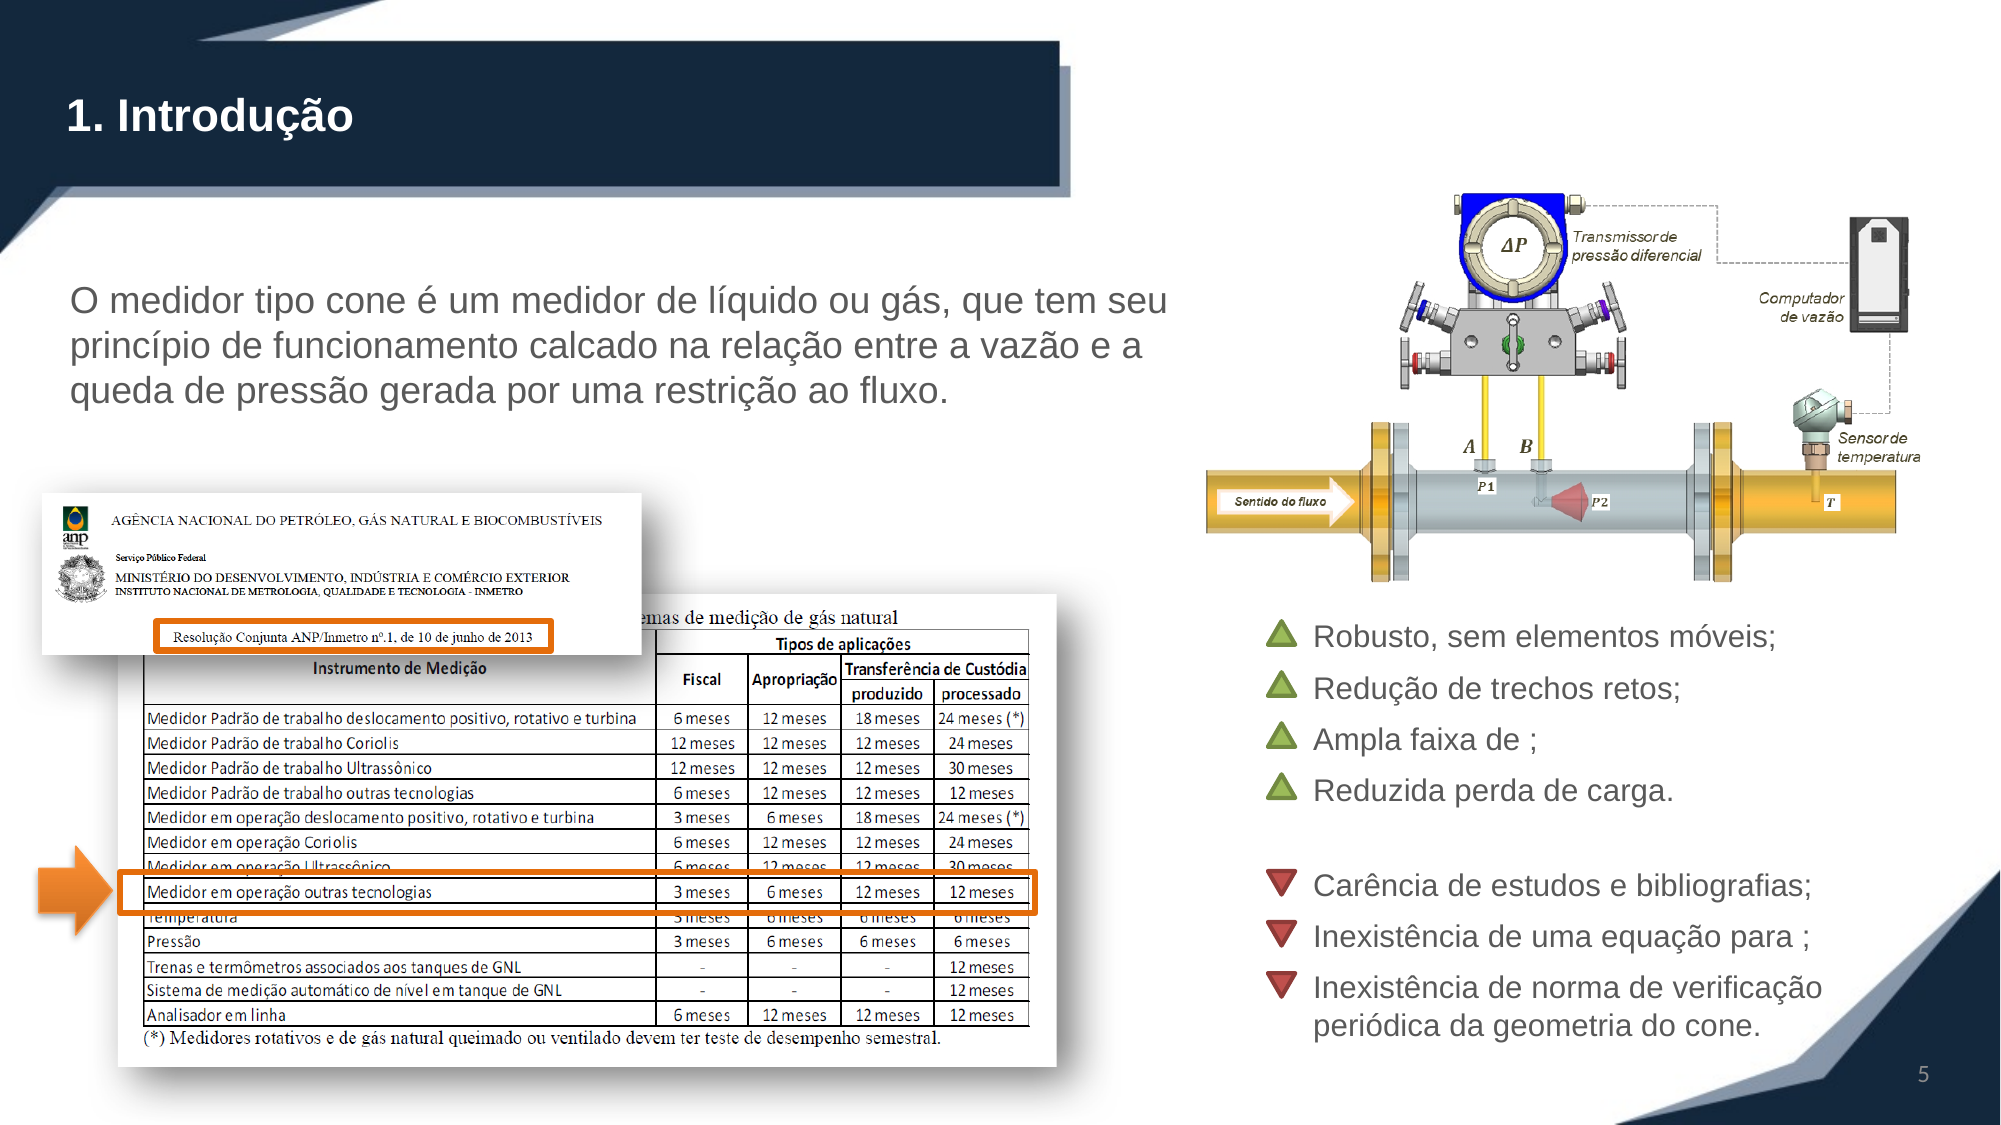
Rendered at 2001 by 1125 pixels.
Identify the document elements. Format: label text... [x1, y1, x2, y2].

text_box [38, 845, 112, 936]
picture [0, 0, 2001, 1125]
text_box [1267, 609, 1882, 816]
text_box O medidor tipo cone é um medidor de líquido ou gás, que tem seu princípio de funcionamento calcado na relação entre a vazão e a queda de pressão gerada por uma restrição ao fluxo. [54, 268, 1195, 419]
text_box 1. Introdução [19, 42, 1059, 185]
slide_number 5 [1478, 1042, 1945, 1103]
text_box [1267, 857, 1882, 1051]
